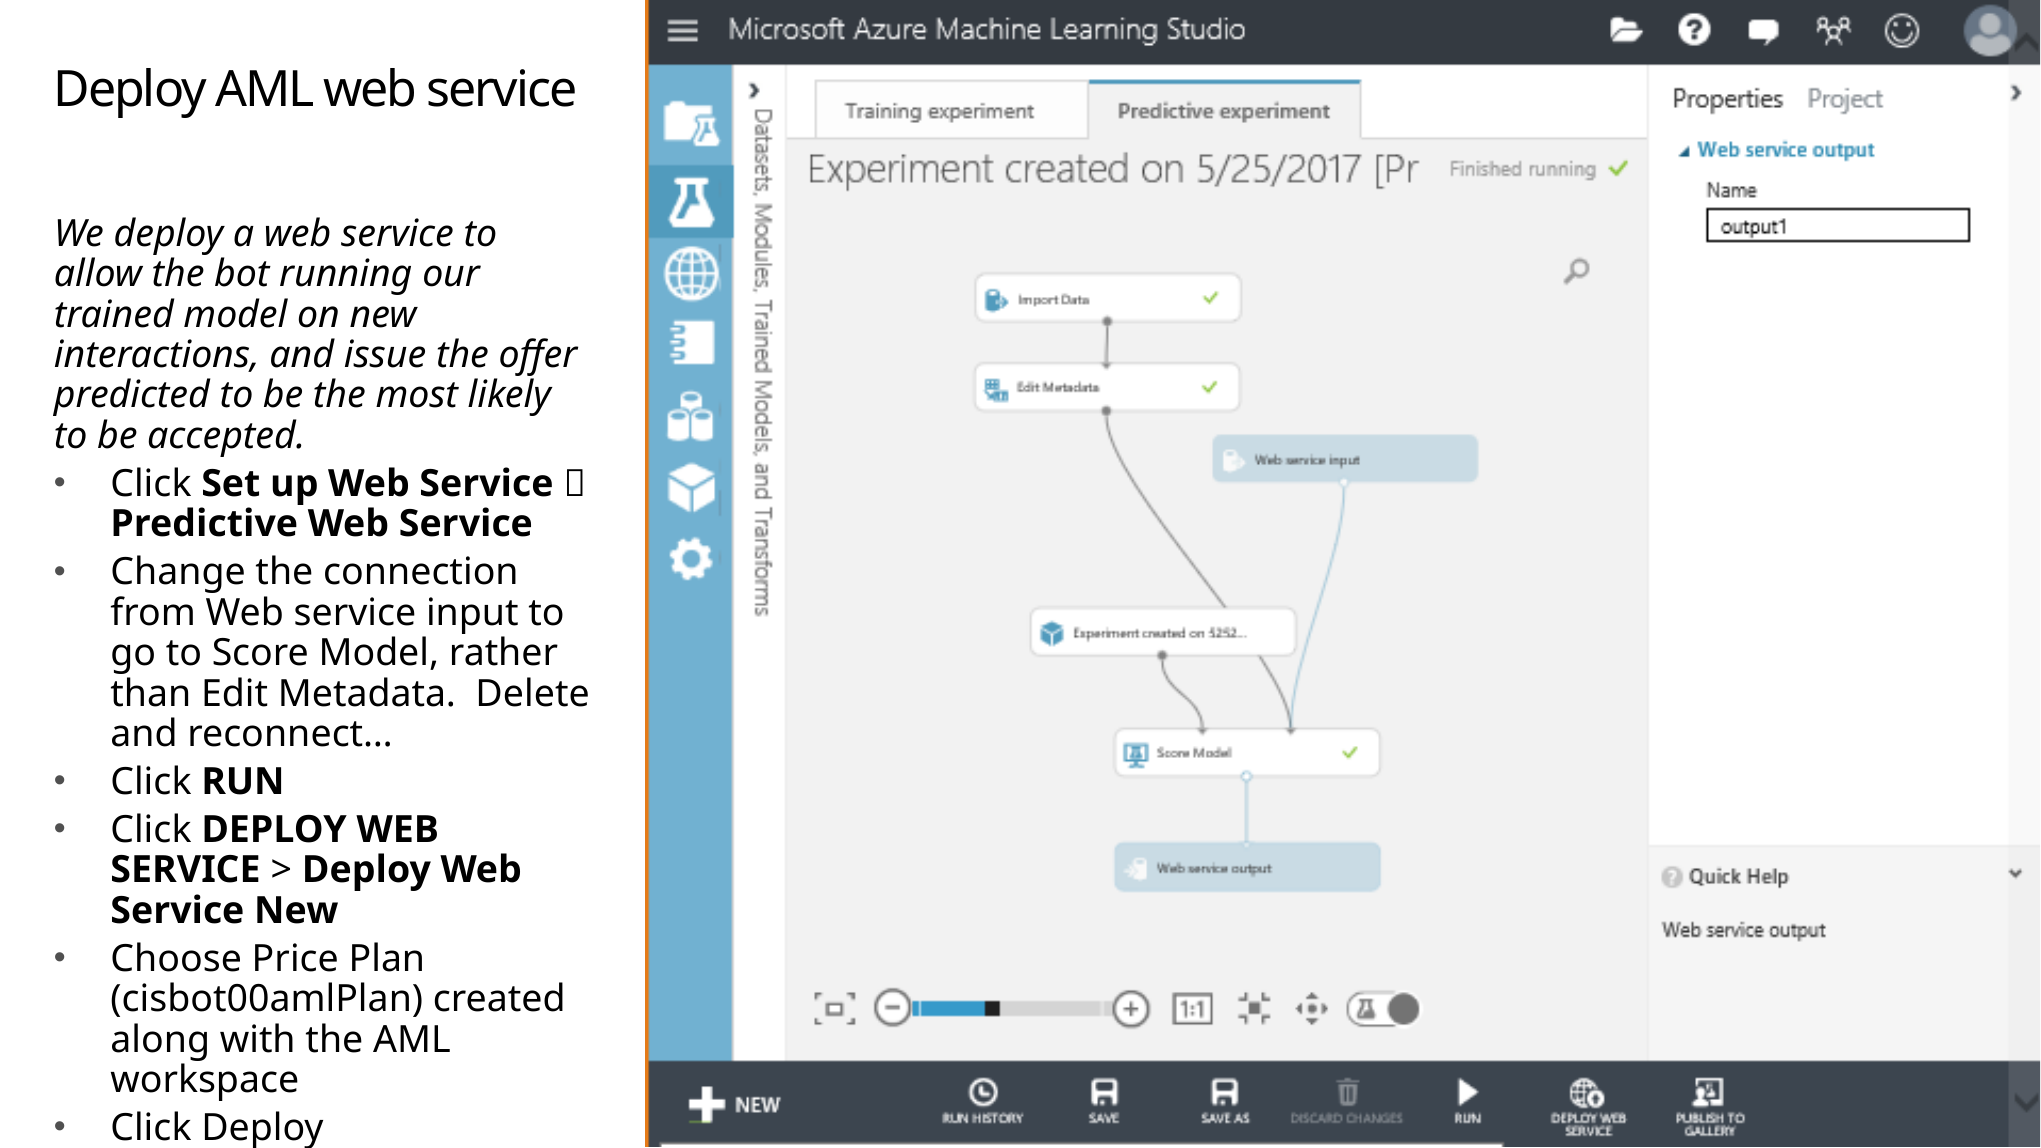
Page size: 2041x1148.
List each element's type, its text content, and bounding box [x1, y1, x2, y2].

list We deploy a web service to allow the bot running our trained model on new interactions, and issue the offer predicted to be the most likely to be accepted. Click Set up Web Service  Predictive Web Service Change the connection from Web service input to go to Score Model, rather than Edit Metadata. Delete and reconnect… Click RUN Click DEPLOY WEB SERVICE > Deploy Web Service New Choose Price Plan (cisbot00amlPlan) created along with the AML workspace Click Deploy [30, 198, 616, 1148]
title Deploy AML web service [30, 48, 616, 134]
picture [644, 0, 2041, 1148]
